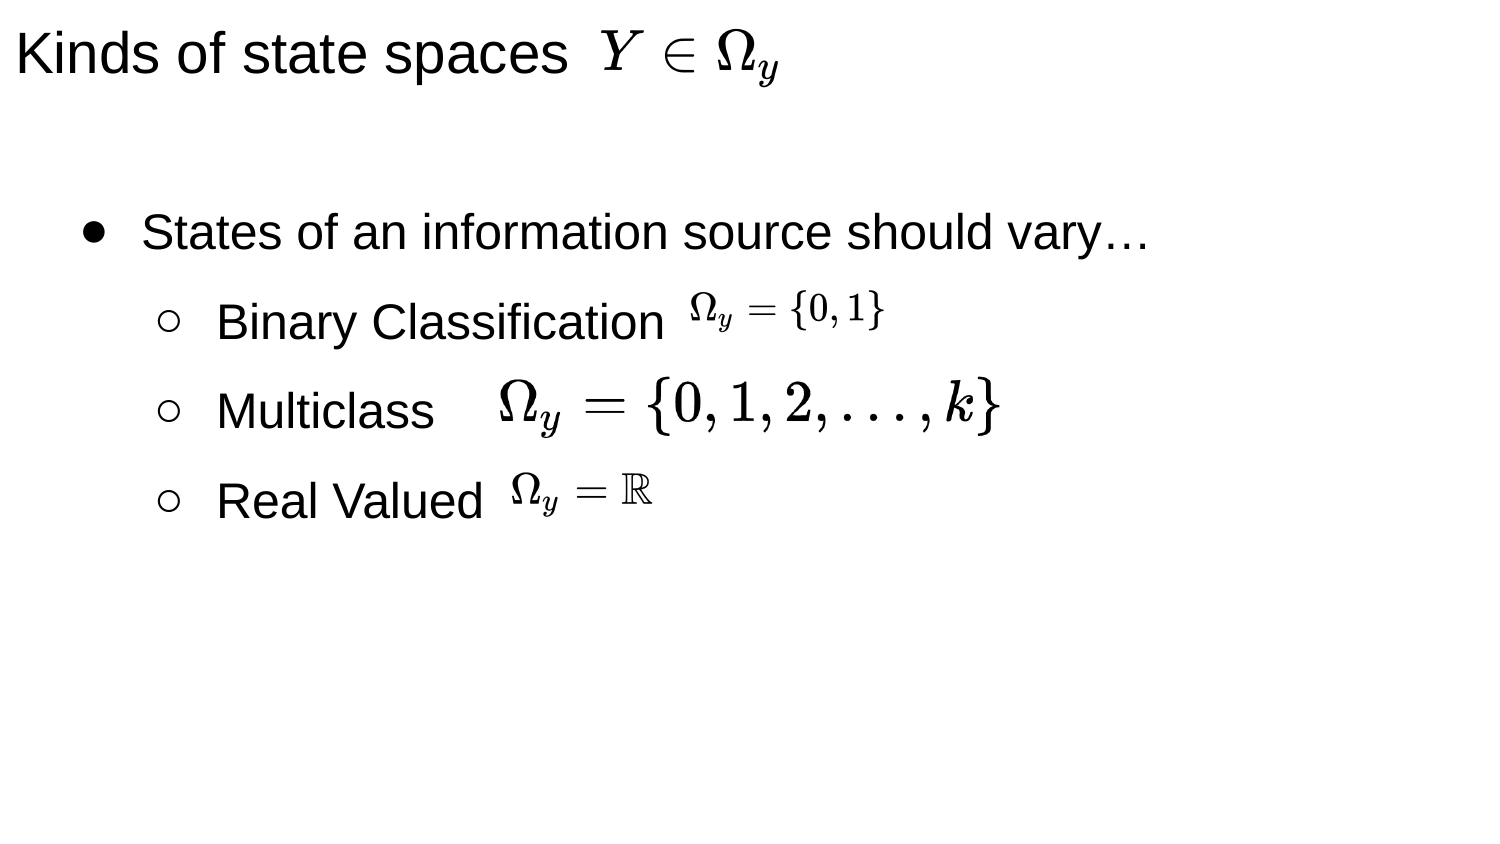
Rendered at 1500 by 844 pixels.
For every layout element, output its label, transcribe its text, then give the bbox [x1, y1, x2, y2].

picture [497, 372, 1003, 445]
list States of an information source should vary… Binary Classification Multiclass Real Valued [51, 175, 1449, 801]
picture [510, 467, 653, 523]
picture [599, 21, 784, 95]
picture [689, 287, 886, 337]
title Kinds of state spaces [0, 0, 600, 94]
